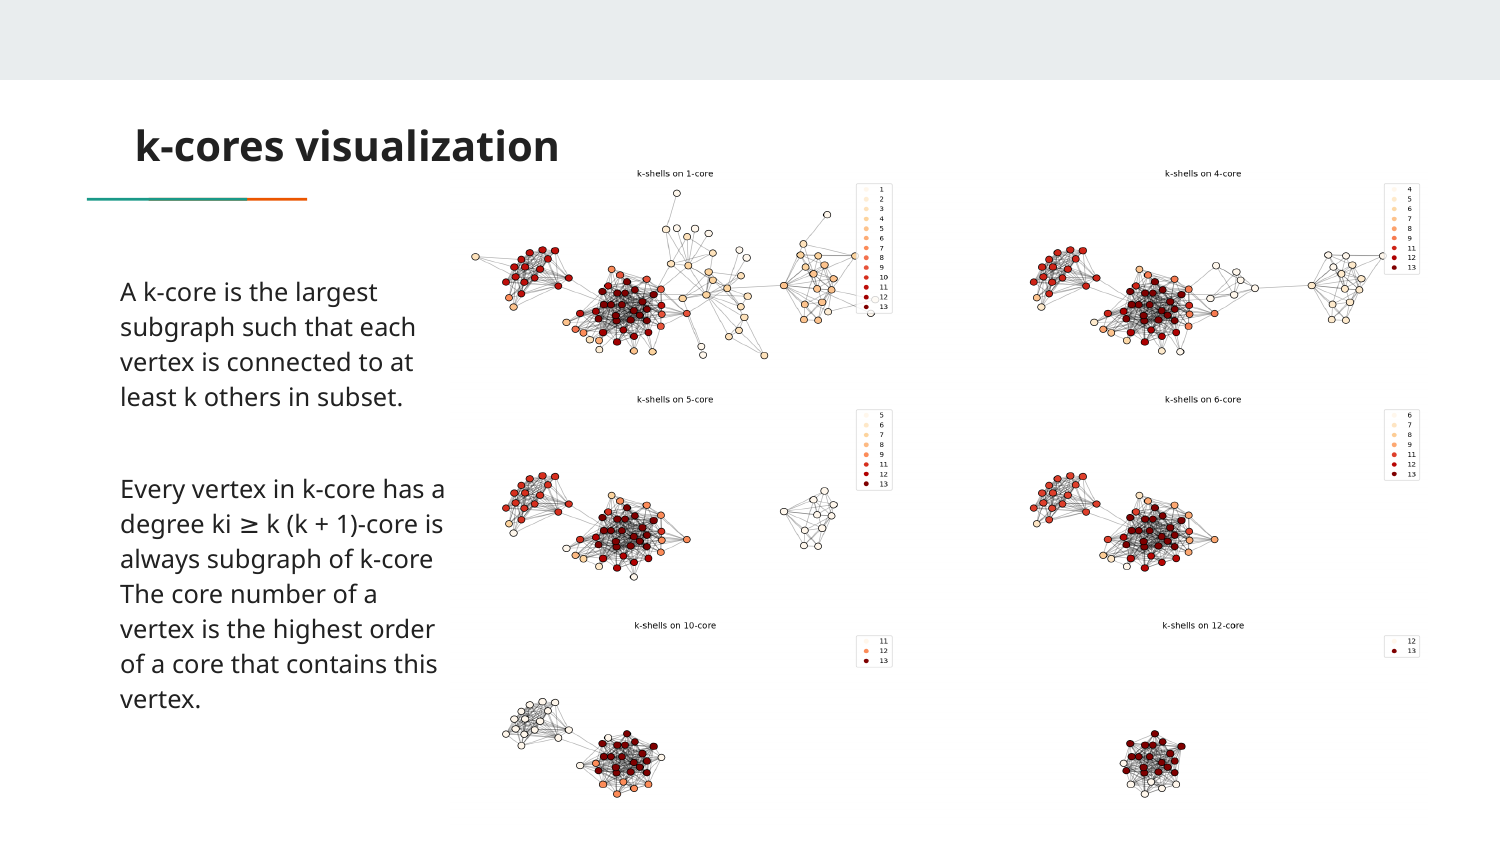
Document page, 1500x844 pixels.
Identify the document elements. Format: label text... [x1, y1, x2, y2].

list A k-core is the largest subgraph such that each vertex is connected to at least k others in subset. Every vertex in k-core has a degree ki ≥ k (k + 1)-core is always subgraph of k-core The core number of a vertex is the highest order of a core that contains this vertex. [105, 256, 445, 735]
picture [450, 165, 1428, 825]
title k-cores visualization [119, 97, 1381, 186]
